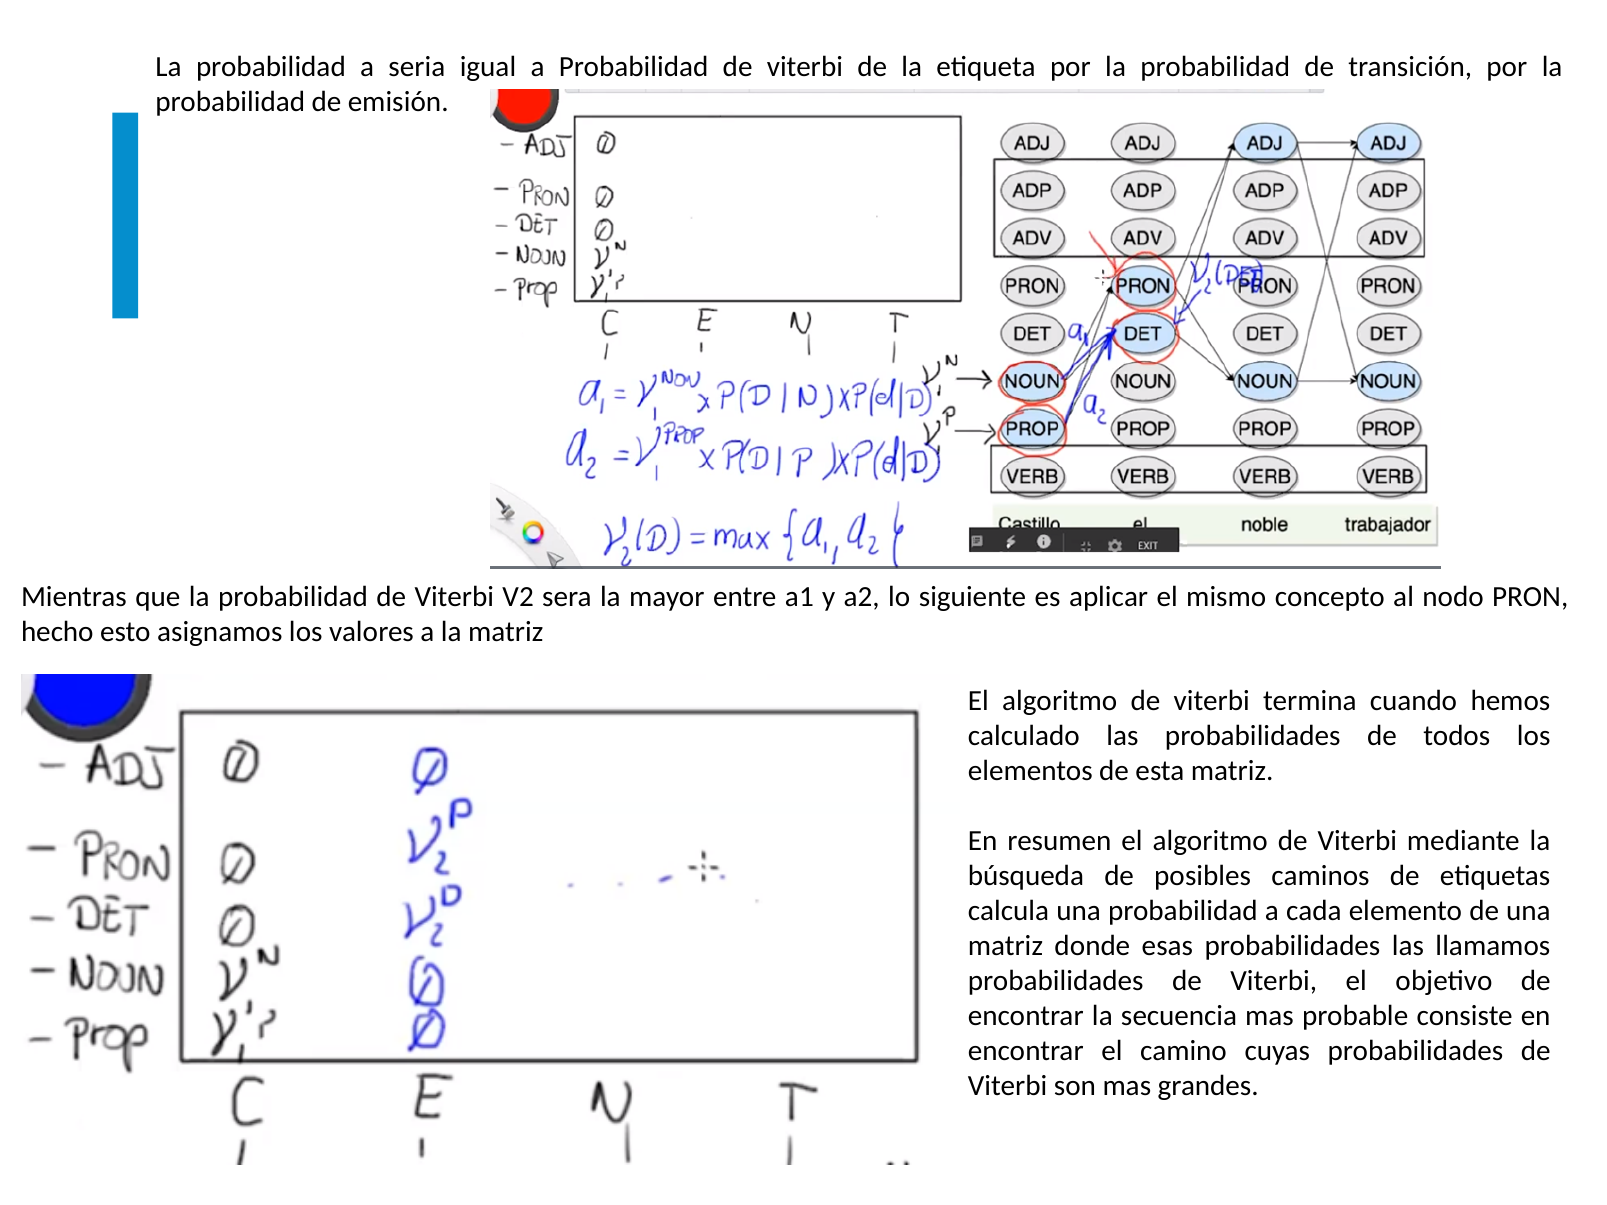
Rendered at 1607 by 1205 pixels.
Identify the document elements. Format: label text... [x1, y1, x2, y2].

text_box El algoritmo de viterbi termina cuando hemos calculado las probabilidades de todos los elementos de esta matriz. En resumen el algoritmo de Viterbi mediante la búsqueda de posibles caminos de etiquetas calcula una probabilidad a cada elemento de una matriz donde esas probabilidades las llamamos probabilidades de Viterbi, el objetivo de encontrar la secuencia mas probable consiste en encontrar el camino cuyas probabilidades de Viterbi son mas grandes. [960, 674, 1566, 1109]
picture [21, 674, 960, 1165]
text_box Mientras que la probabilidad de Viterbi V2 sera la mayor entre a1 y a2, lo siguiente es aplicar el mismo concepto al nodo PRON, hecho esto asignamos los valores a la matriz [6, 570, 1585, 655]
picture [490, 89, 1441, 569]
text_box La probabilidad a seria igual a Probabilidad de viterbi de la etiqueta por la probabilidad de transición, por la probabilidad de emisión. [140, 39, 1579, 125]
